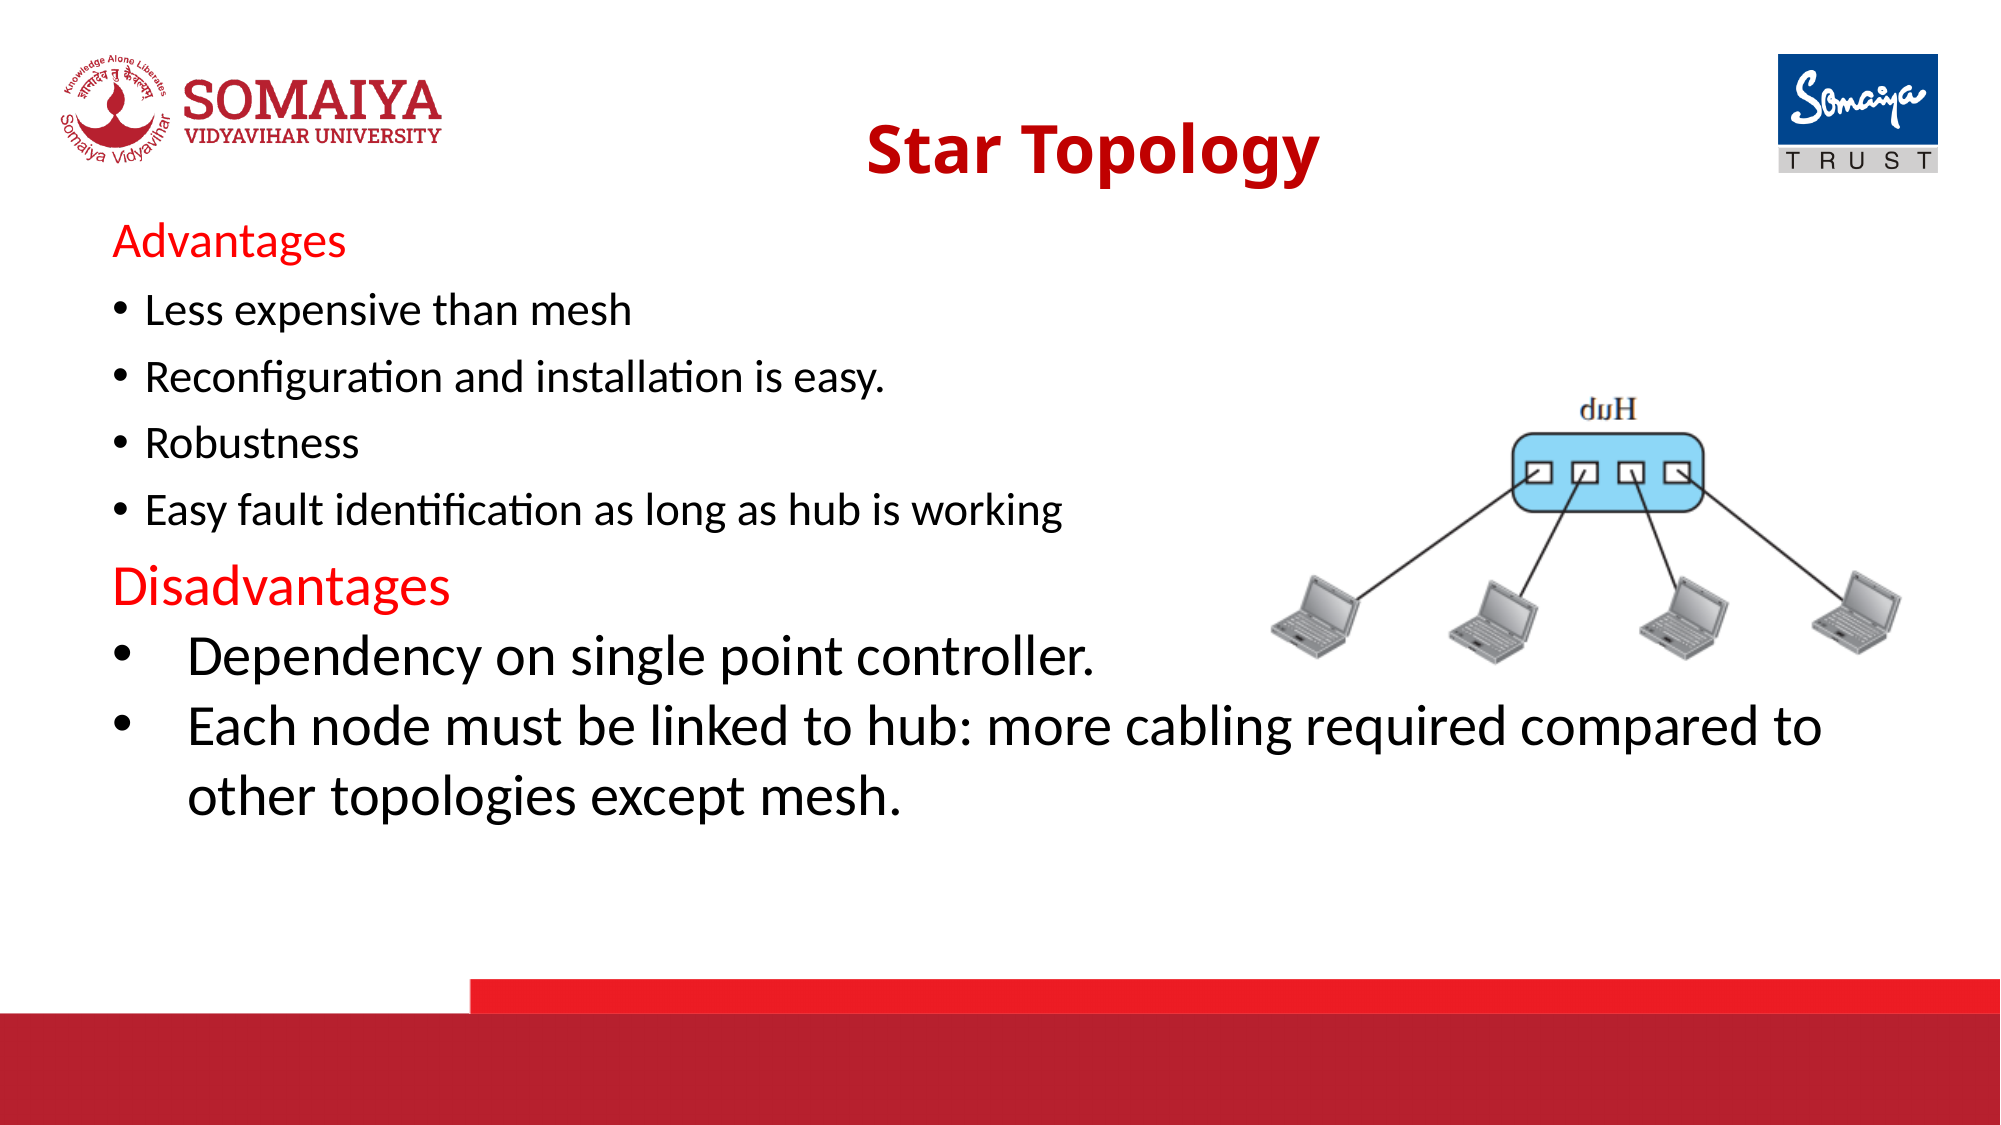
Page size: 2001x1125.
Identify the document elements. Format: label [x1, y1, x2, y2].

text_box [0, 34, 2000, 1125]
picture [1237, 364, 1955, 689]
